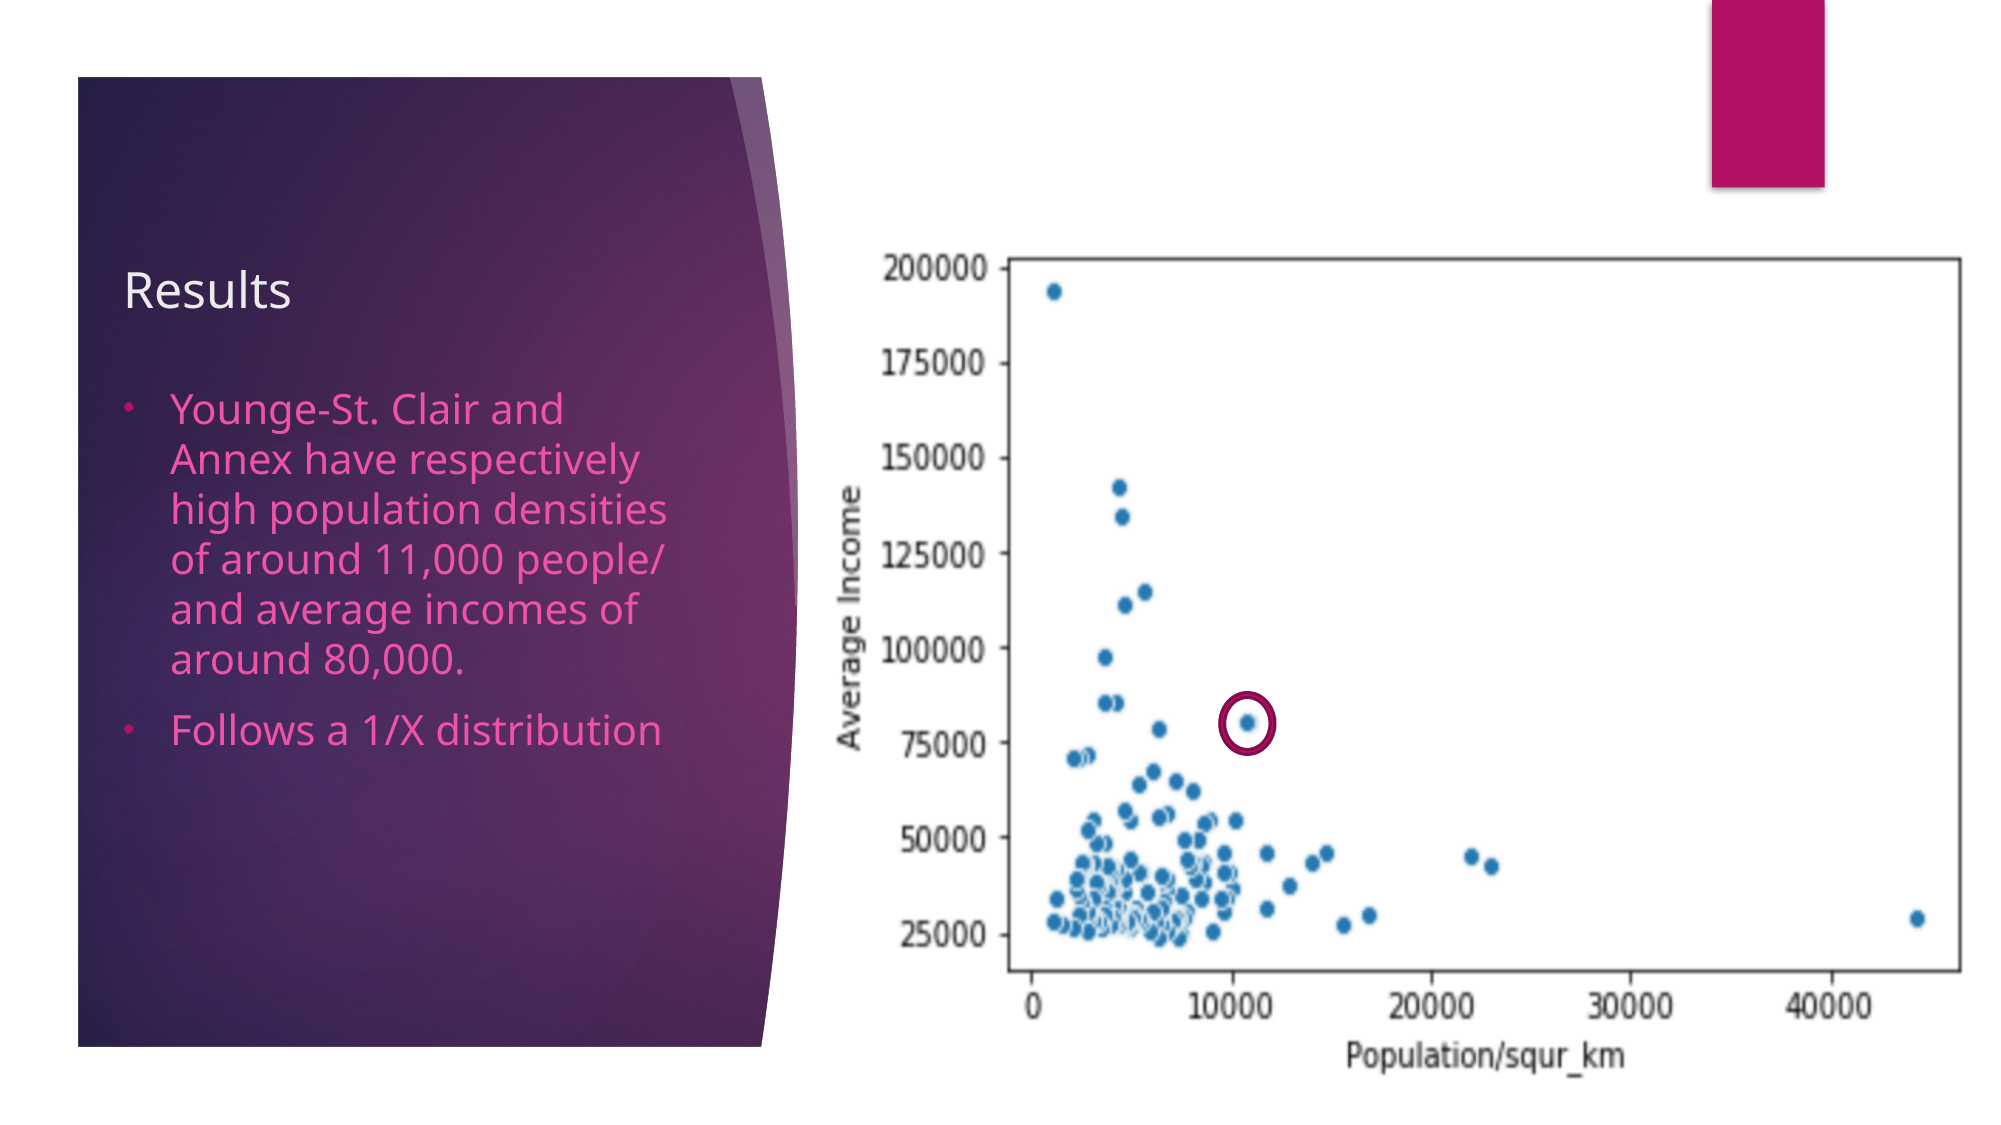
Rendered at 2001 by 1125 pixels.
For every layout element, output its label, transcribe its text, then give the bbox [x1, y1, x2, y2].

title Results [108, 212, 648, 327]
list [815, 212, 2000, 1094]
